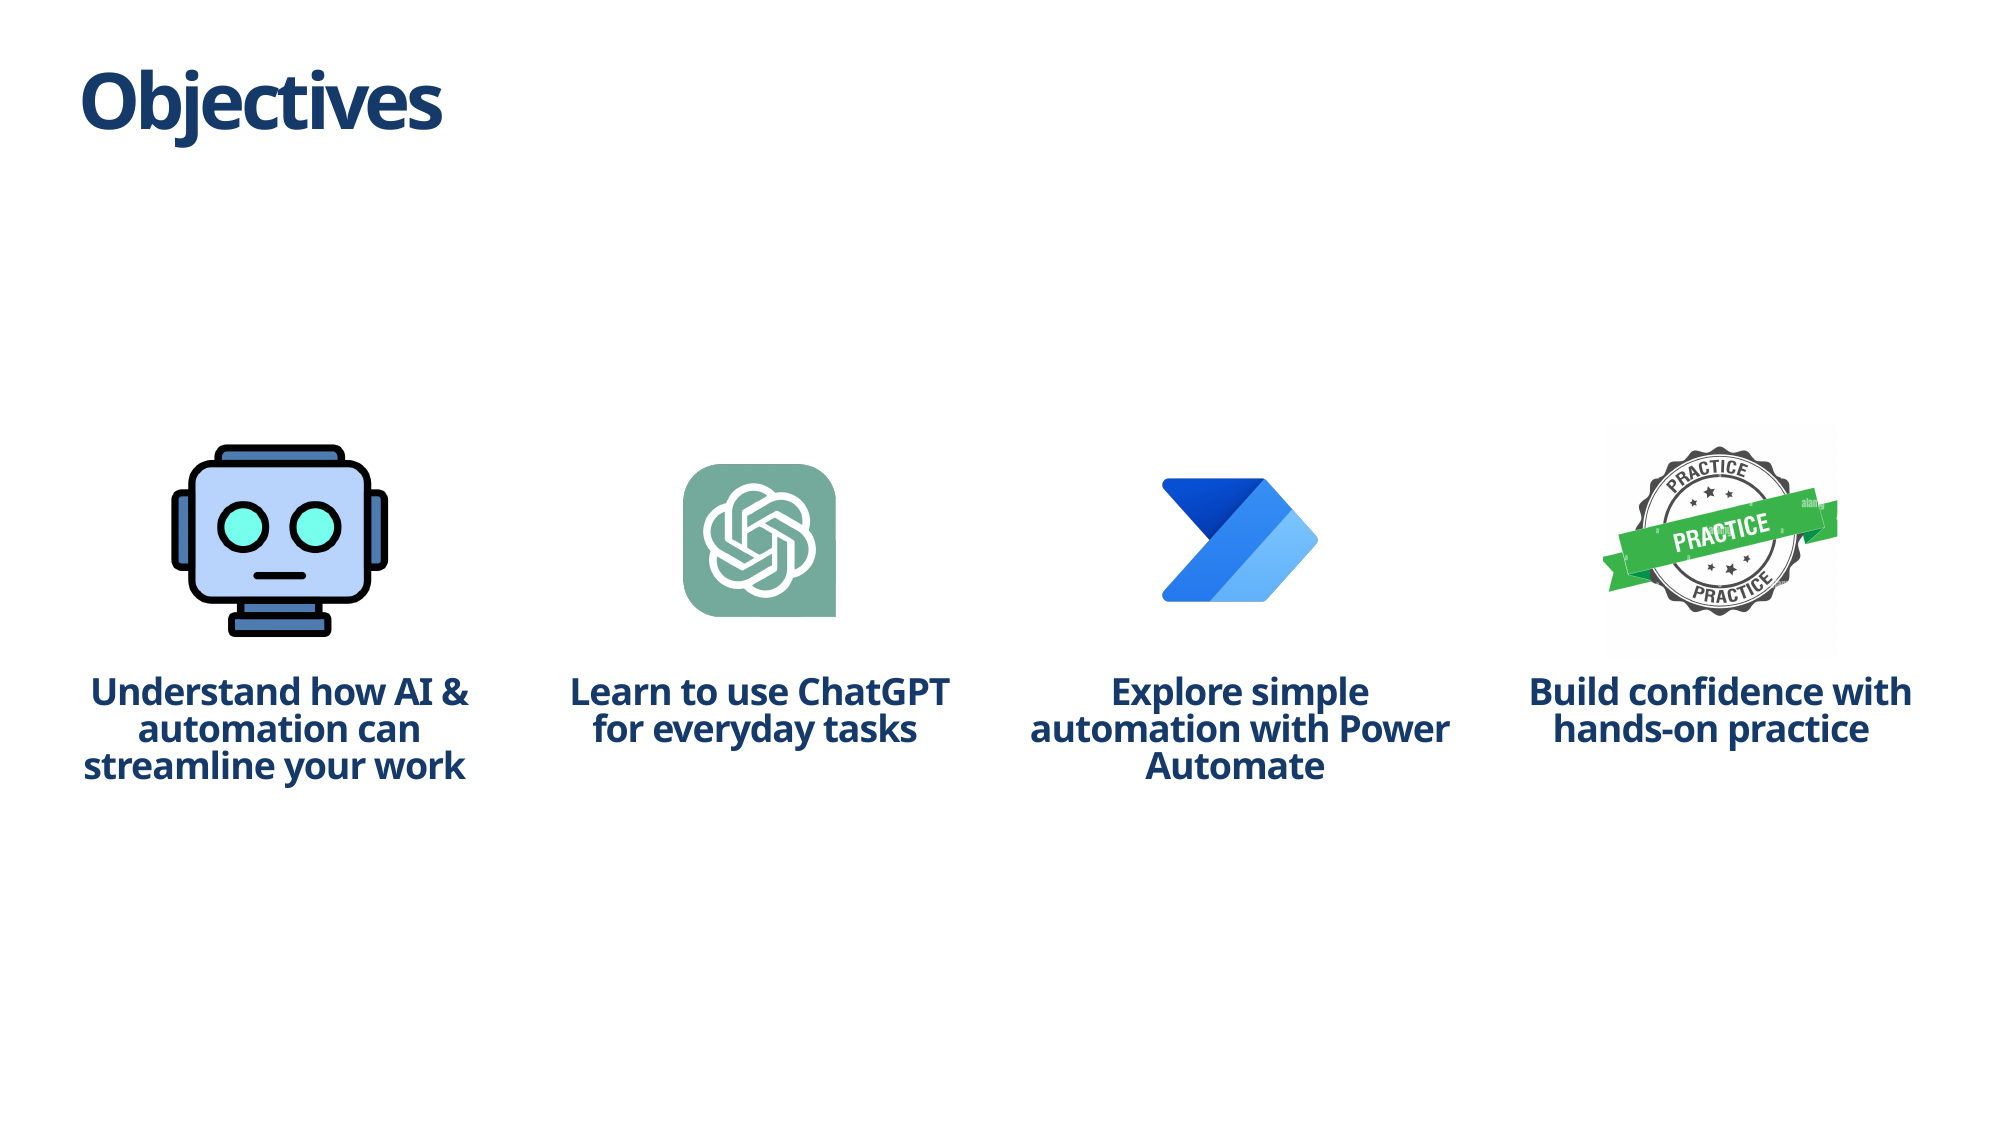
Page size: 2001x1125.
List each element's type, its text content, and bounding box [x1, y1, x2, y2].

text_box Learn to use ChatGPT for everyday tasks [552, 676, 967, 751]
text_box Understand how AI & automation can streamline your work [73, 676, 485, 787]
picture [1122, 423, 1358, 658]
text_box Objectives [78, 68, 2000, 146]
text_box Explore simple automation with Power Automate [1019, 676, 1461, 787]
picture [1602, 423, 1838, 658]
picture [642, 423, 877, 658]
picture [161, 423, 397, 658]
text_box Build confidence with hands-on practice [1513, 676, 1928, 751]
